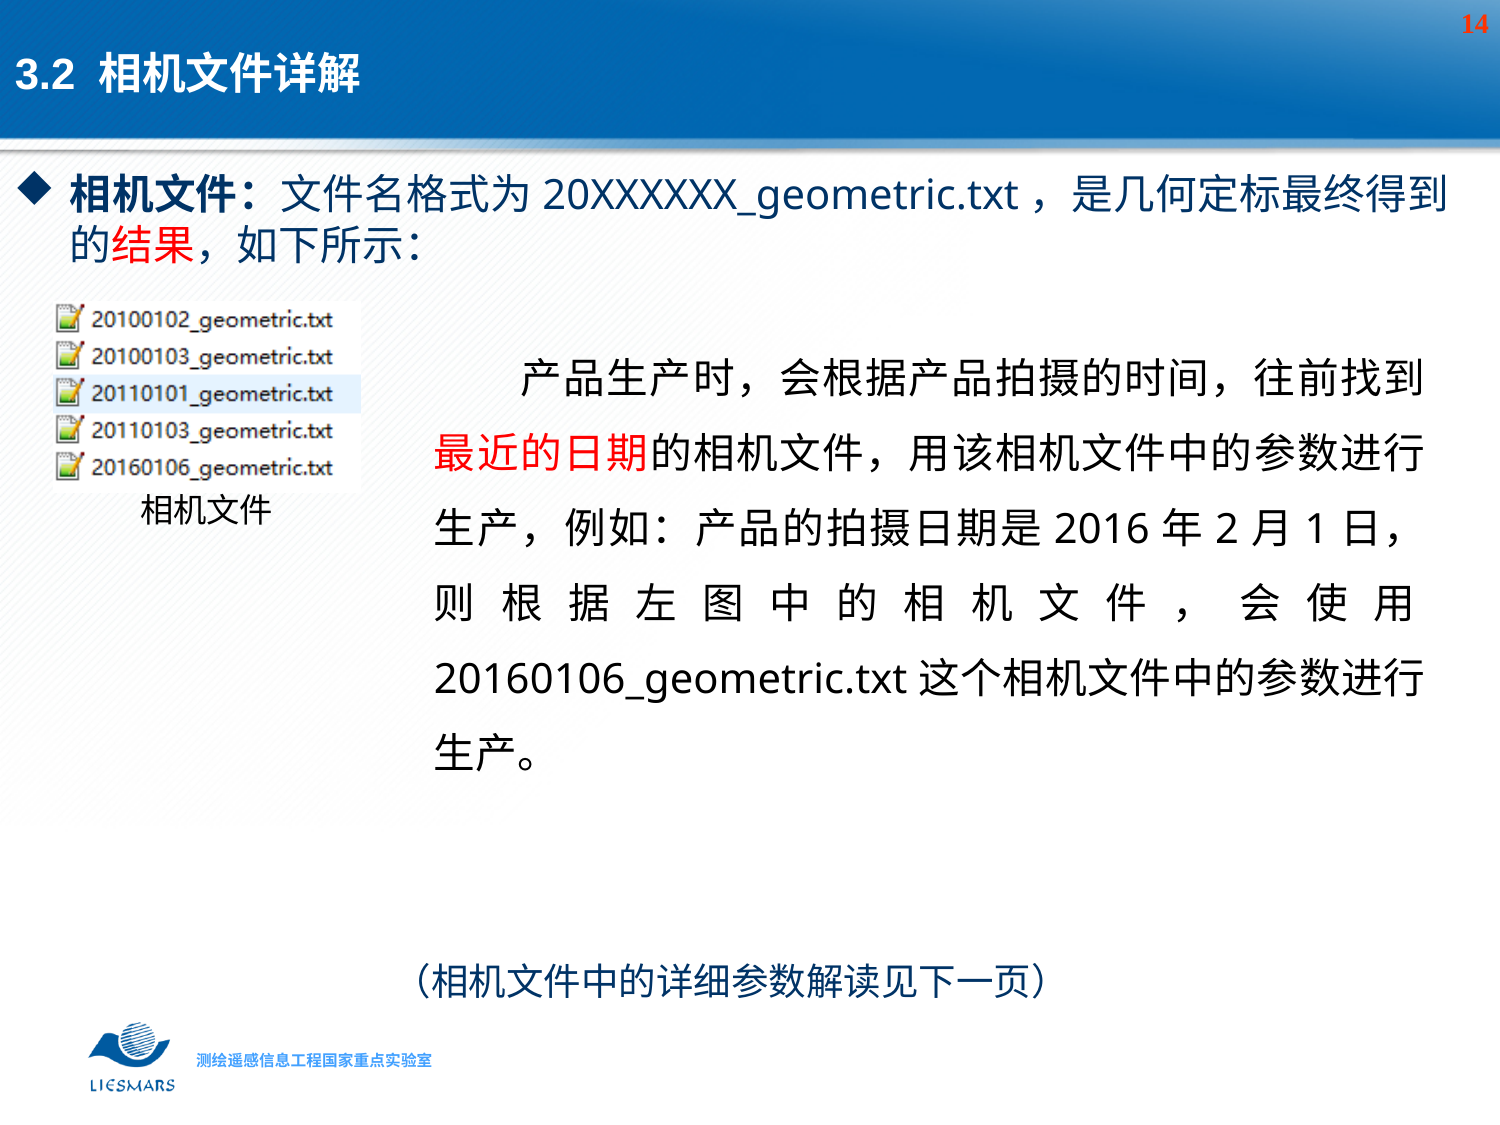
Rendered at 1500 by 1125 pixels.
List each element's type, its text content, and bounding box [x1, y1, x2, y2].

picture [0, 0, 1500, 1125]
text_box [247, 1054, 252, 1062]
text_box 产品生产时，会根据产品拍摄的时间，往前找到最近的日期的相机文件，用该相机文件中的参数进行生产，例如：产品的拍摄日期是2016年2月1日，则根据左图中的相机文件，会使用20160106_geometric.txt这个相机文件中的参数进行生产。 [419, 319, 1441, 785]
text_box 相机文件：文件名格式为20XXXXXX_geometric.txt，是几何定标最终得到的结果，如下所示： [0, 160, 1464, 276]
title 3.2 相机文件详解 [0, 18, 1424, 126]
text_box [280, 1054, 285, 1062]
text_box [207, 1053, 211, 1065]
text_box 相机文件 [125, 501, 288, 537]
text_box （相机文件中的详细参数解读见下一页） [378, 950, 1084, 1011]
